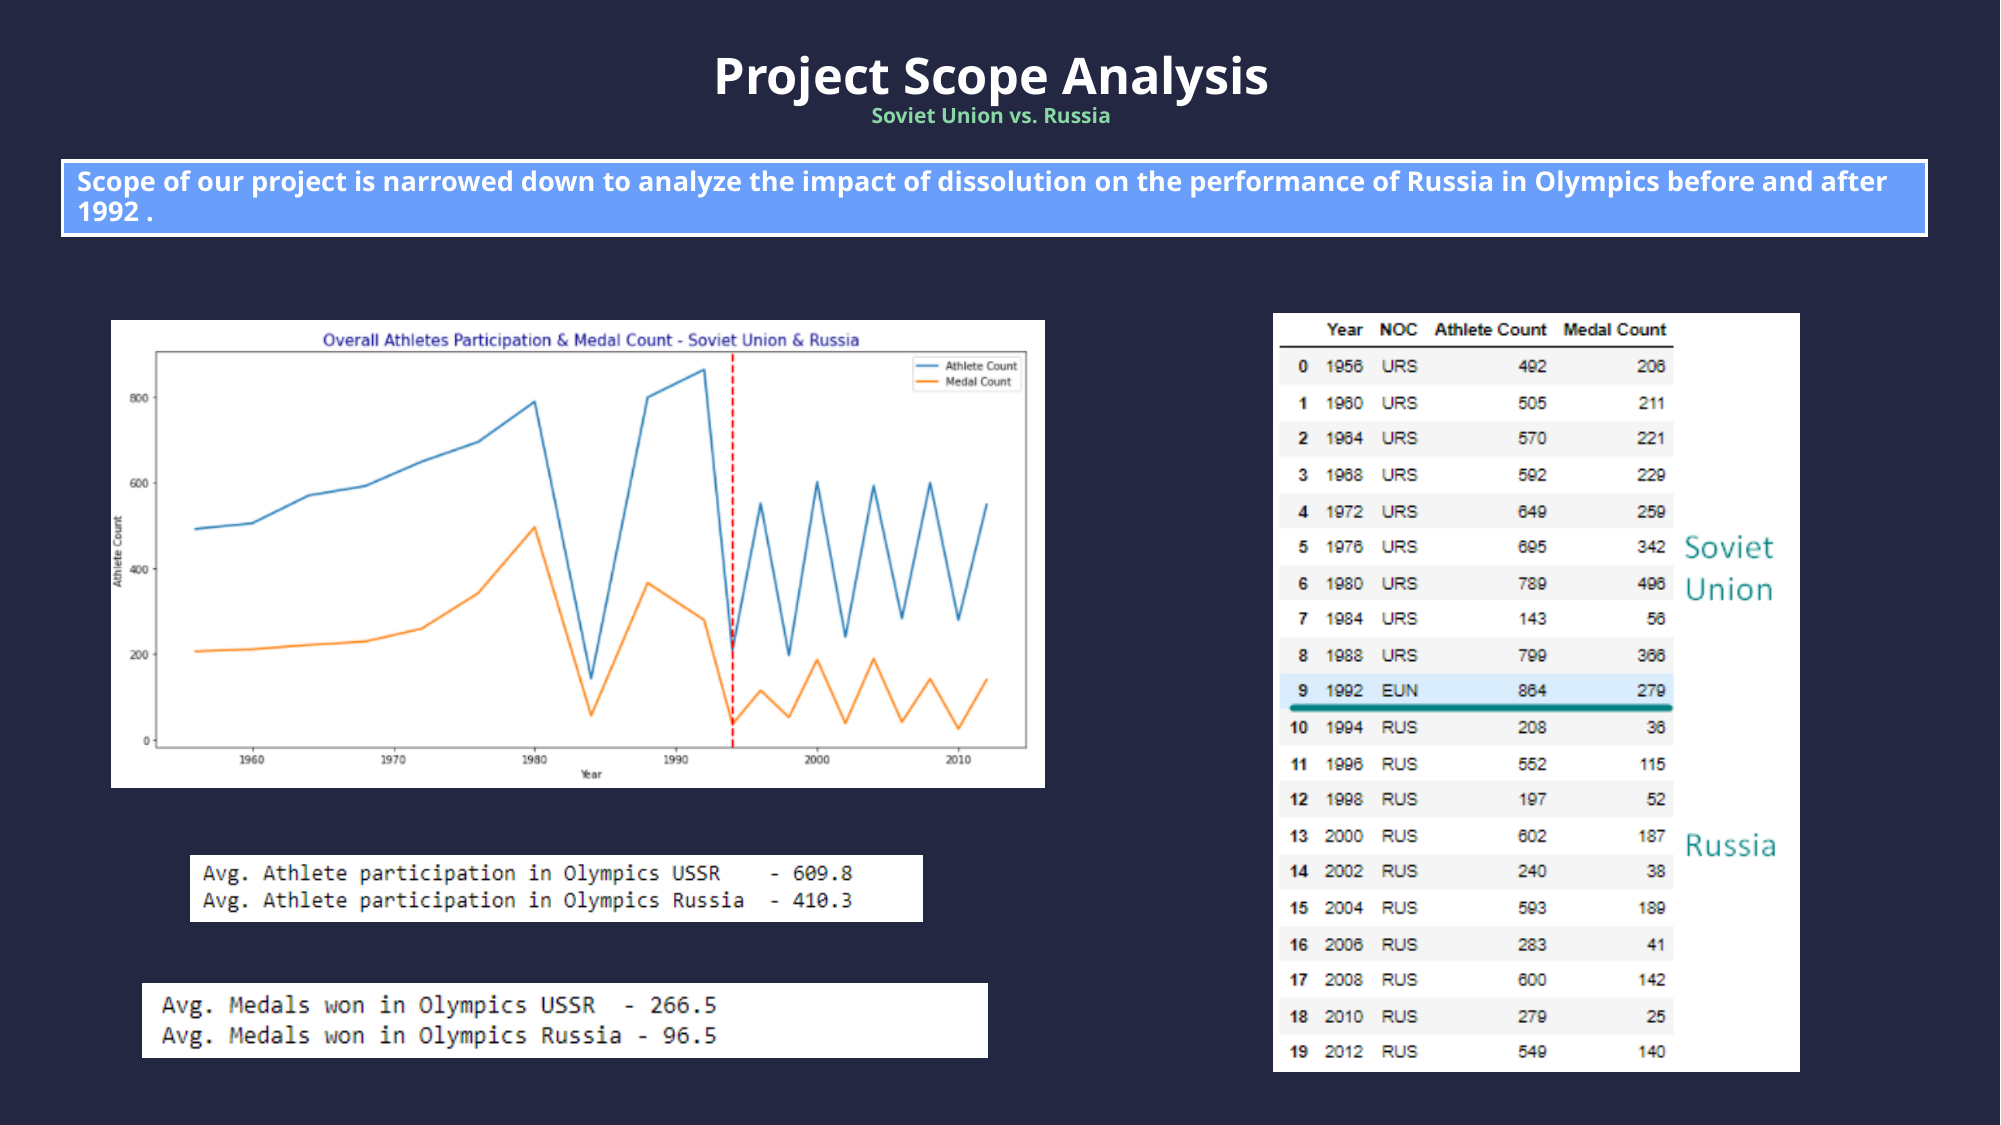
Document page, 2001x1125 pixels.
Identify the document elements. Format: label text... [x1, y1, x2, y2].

picture [1273, 313, 1800, 1072]
list Scope of our project is narrowed down to analyze the impact of dissolution on the performance of Russia in Olympics before and after 1992 . [61, 159, 1928, 237]
title Project Scope Analysis Soviet Union vs. Russia [67, 43, 1916, 159]
picture [142, 983, 988, 1058]
picture [190, 855, 923, 922]
picture [111, 320, 1045, 788]
